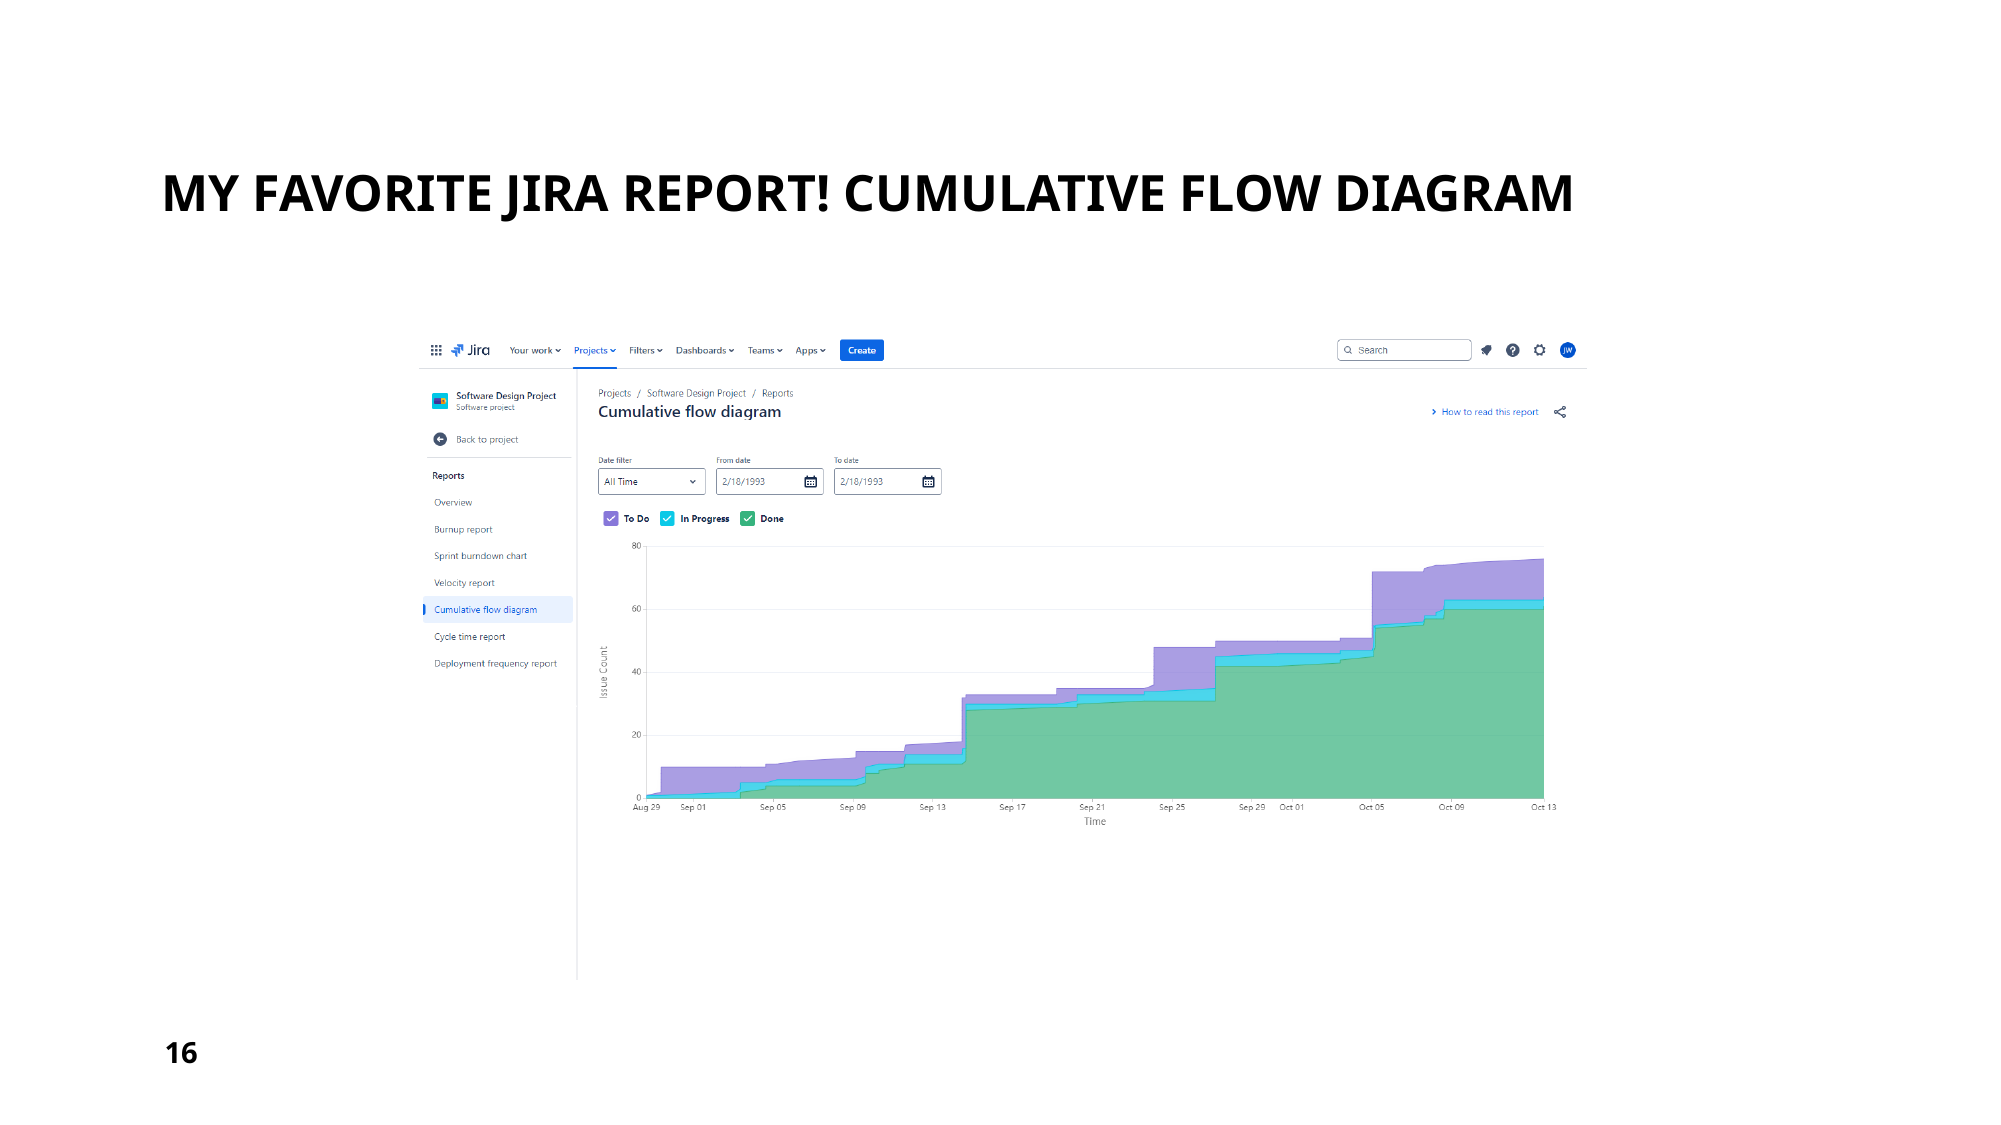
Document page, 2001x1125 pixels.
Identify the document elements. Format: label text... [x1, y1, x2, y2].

title My favorite jira report! Cumulative flow diagram [146, 11, 1854, 230]
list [419, 335, 1587, 980]
slide_number 16 [149, 1024, 588, 1085]
